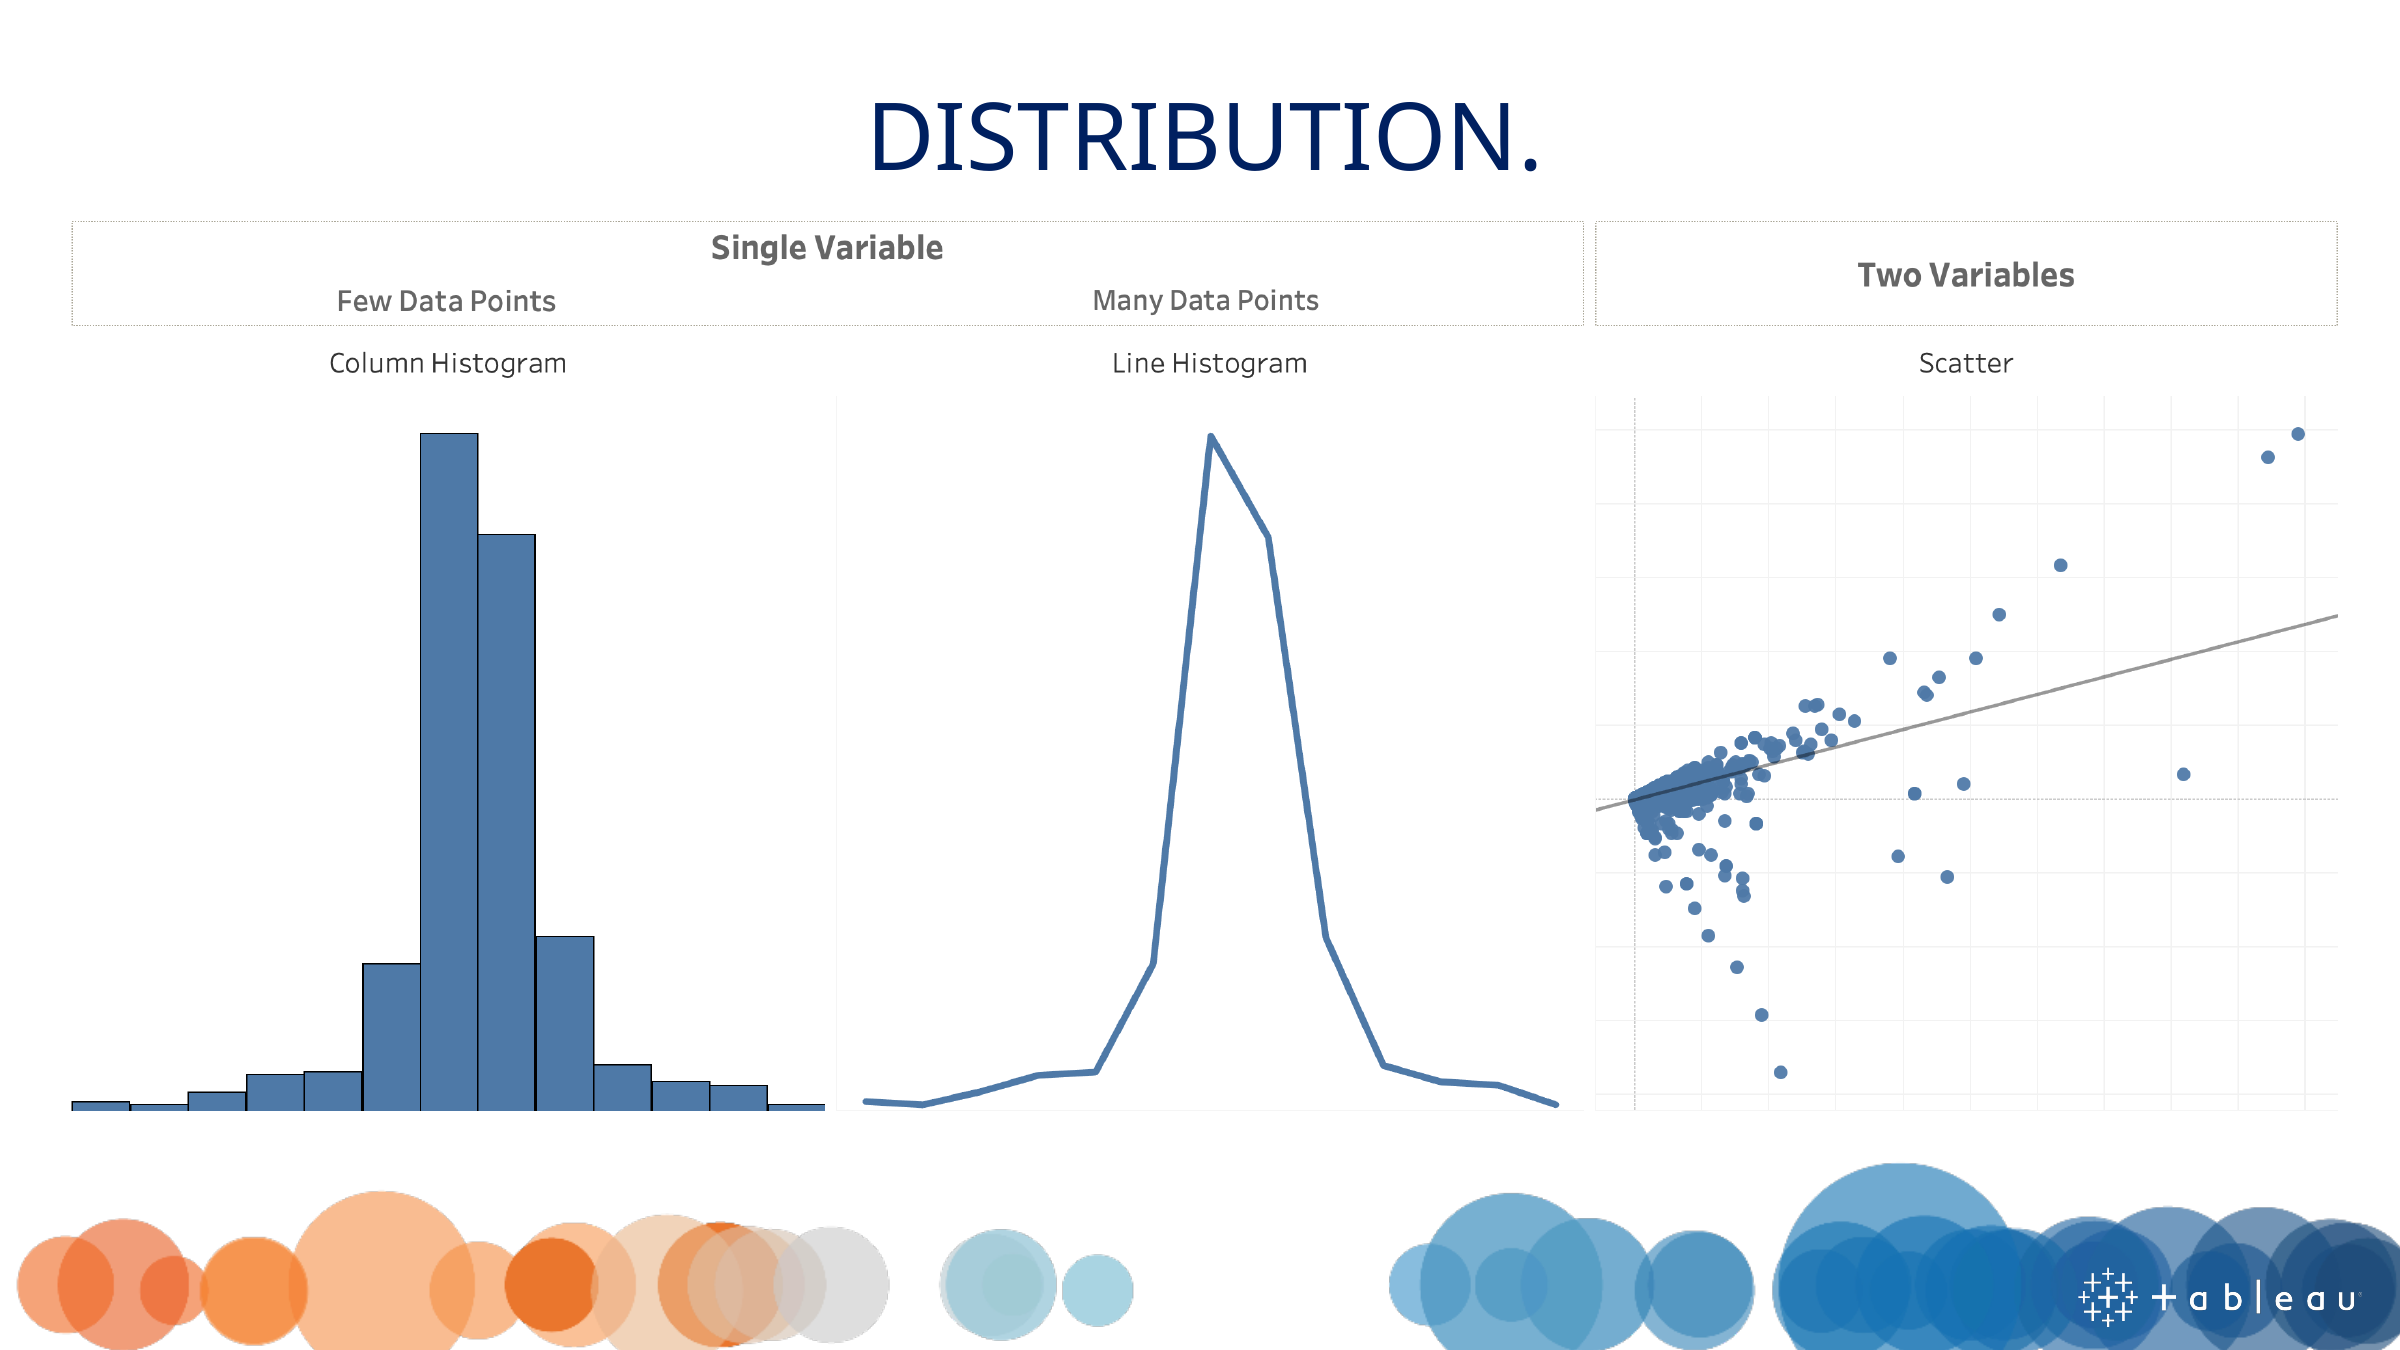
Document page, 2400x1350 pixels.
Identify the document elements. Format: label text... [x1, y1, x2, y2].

picture [62, 215, 2347, 1135]
picture [0, 1137, 2400, 1350]
list DISTRIBUTION. [116, 98, 2294, 190]
